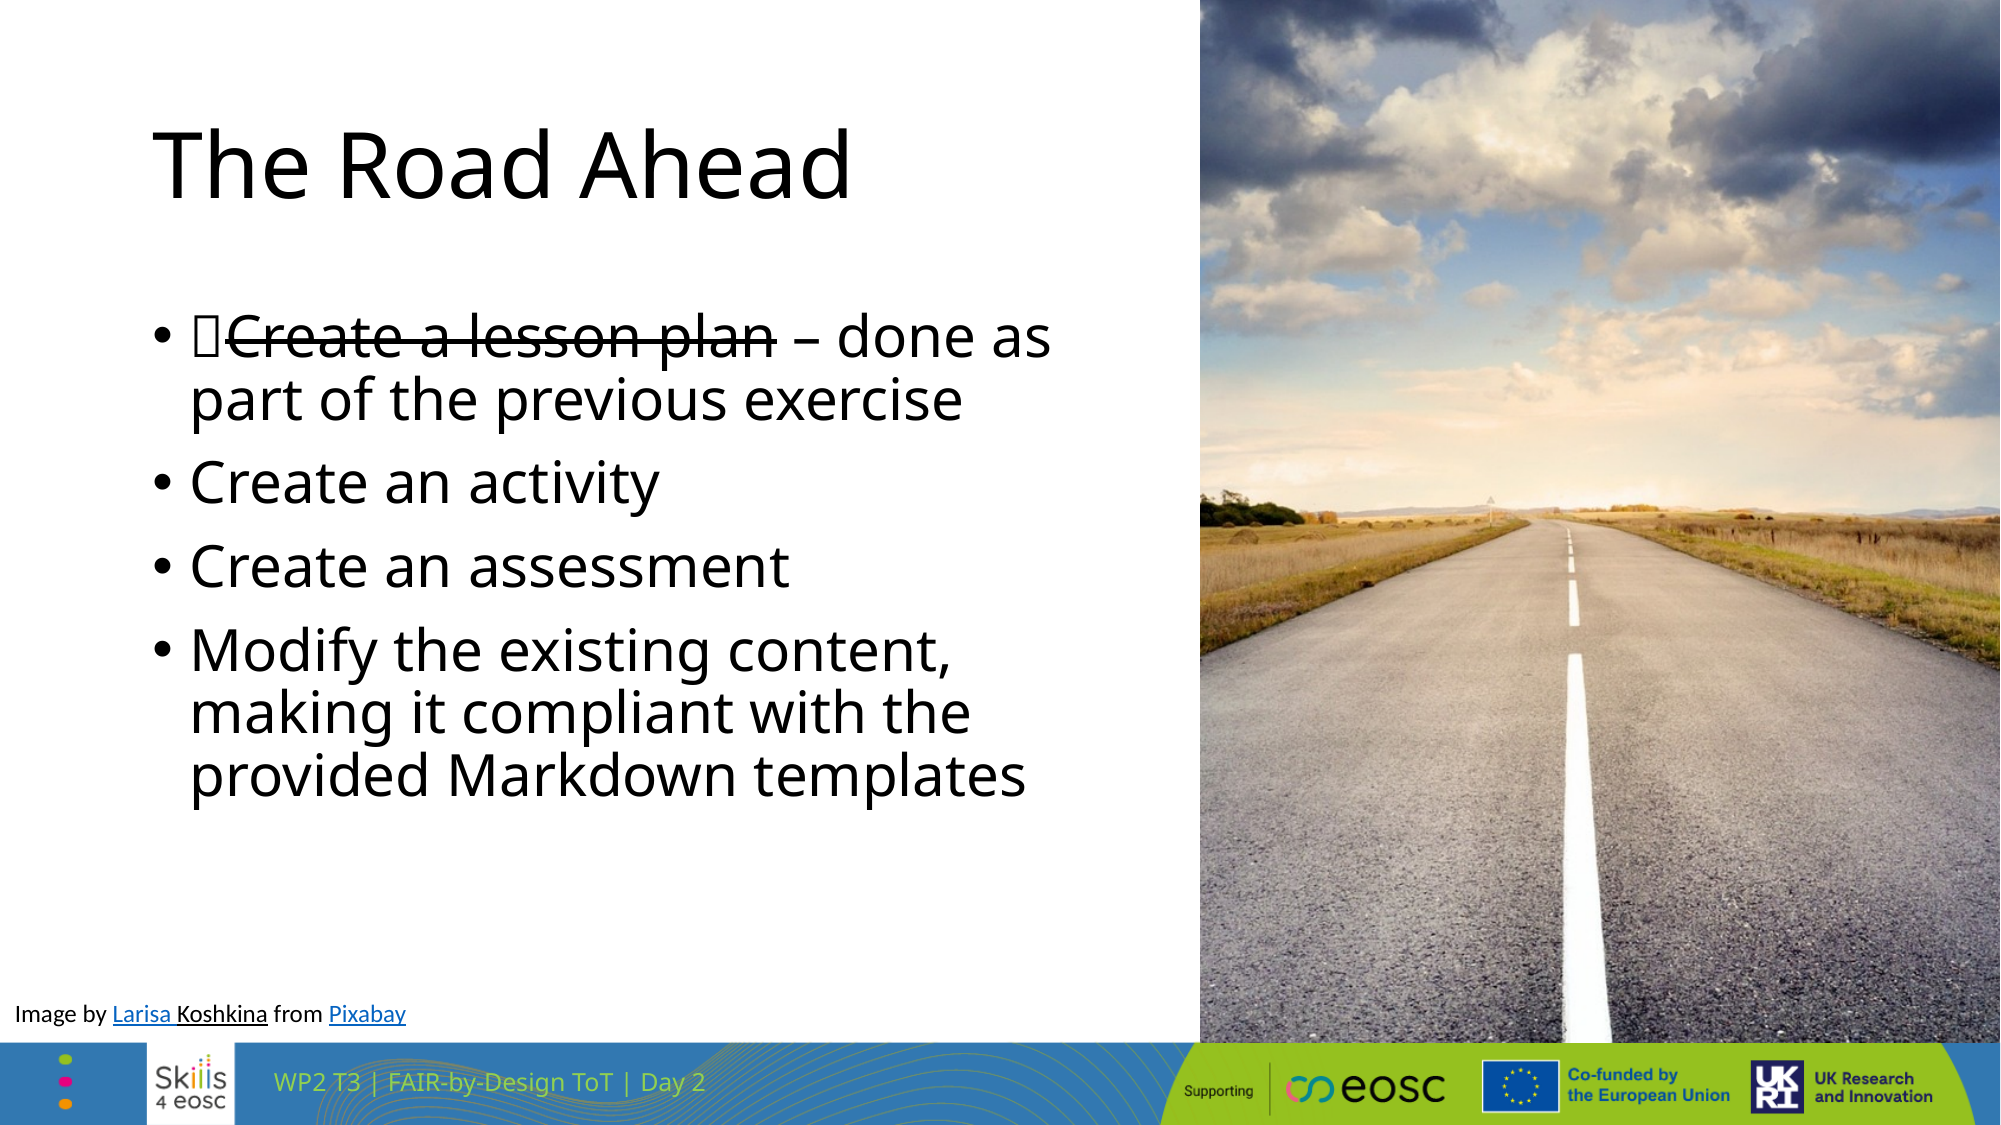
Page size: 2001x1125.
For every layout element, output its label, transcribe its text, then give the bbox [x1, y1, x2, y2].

text_box Image by Larisa Koshkina from Pixabay [0, 990, 464, 1035]
picture [0, 0, 2001, 1125]
footer WP2 T3 | FAIR-by-Design ToT | Day 2 [258, 1052, 1140, 1112]
list ✅Create a lesson plan – done as part of the previous exercise Create an activity Create an assessment Modify the existing content, making it compliant with the provided Markdown templates [137, 299, 1182, 1014]
title The Road Ahead [137, 59, 1194, 278]
